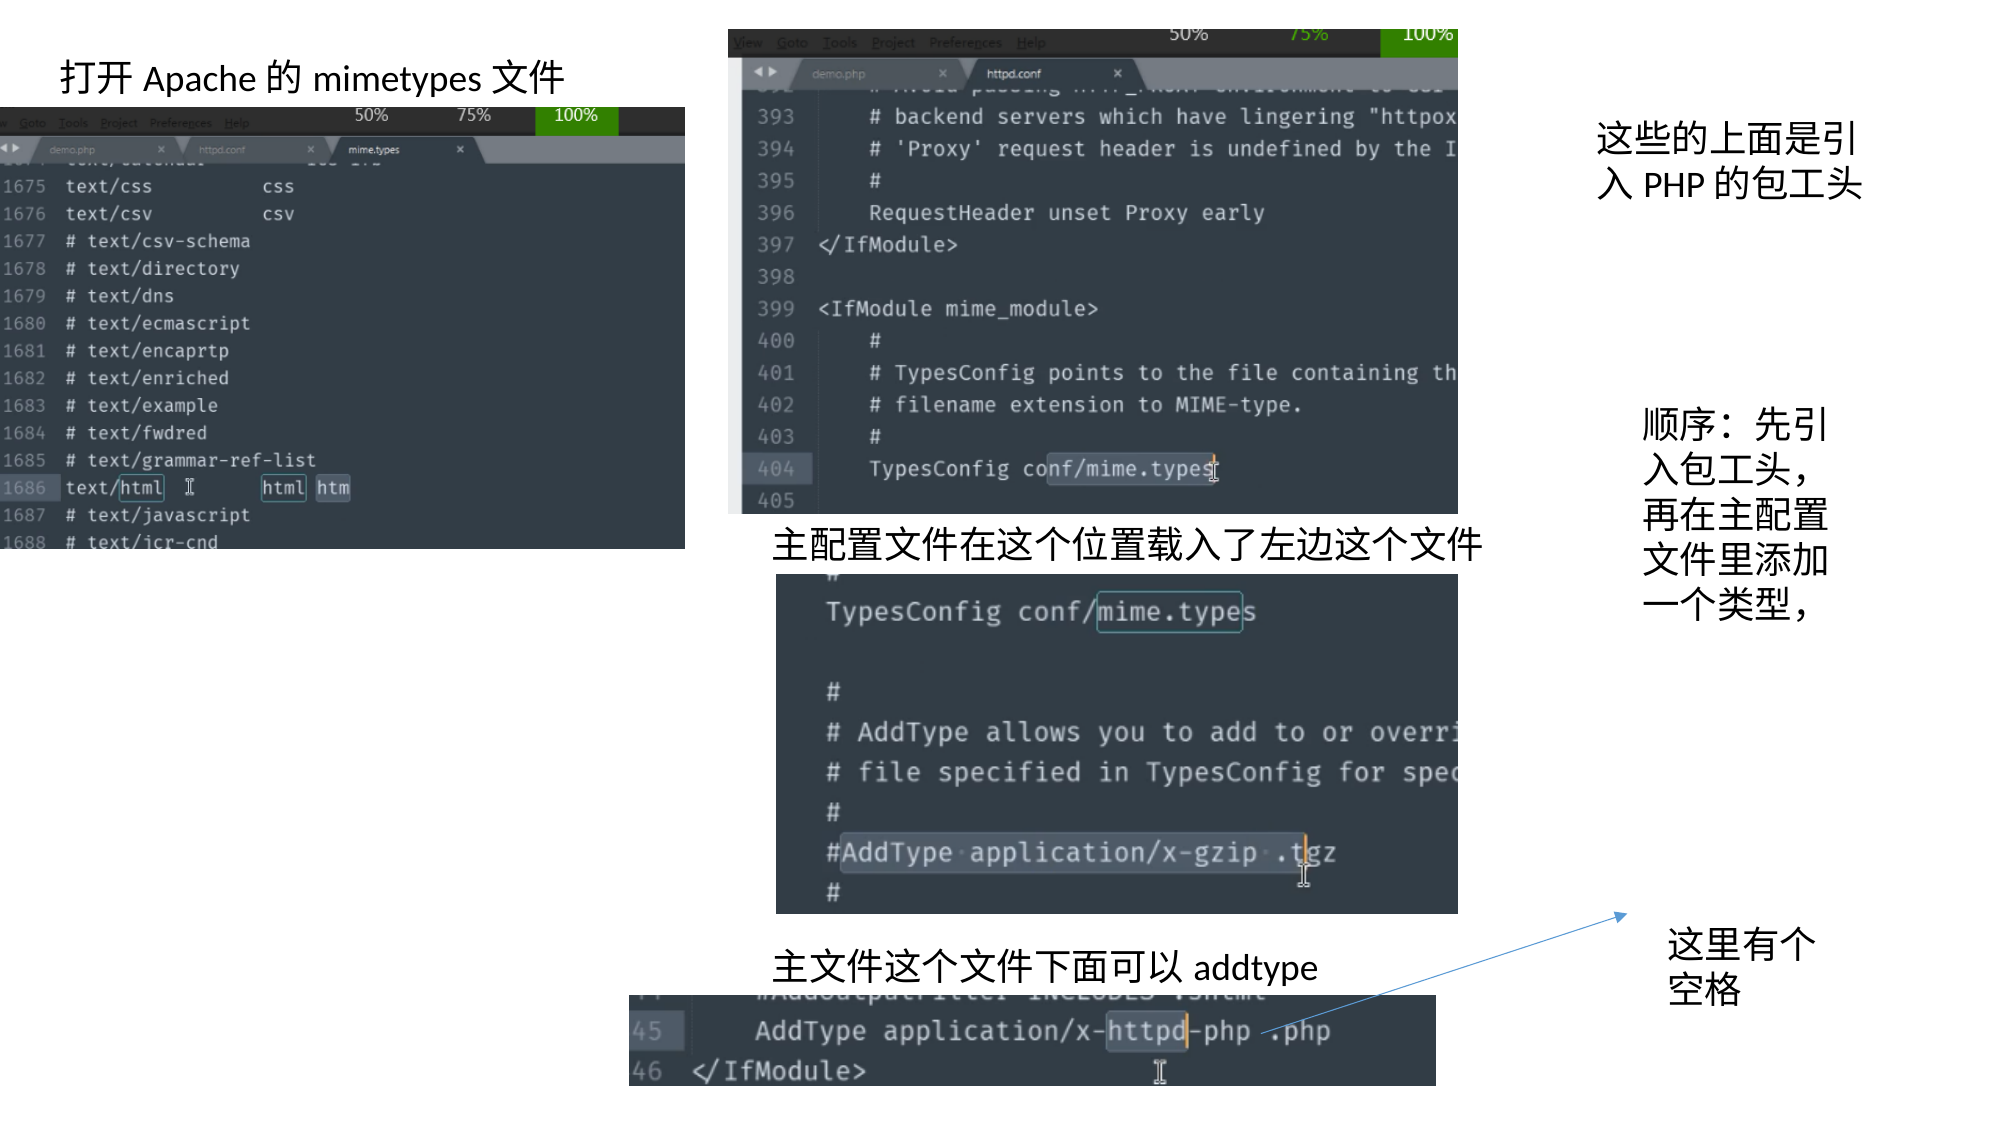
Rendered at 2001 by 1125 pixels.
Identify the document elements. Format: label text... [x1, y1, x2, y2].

text_box 打开Apache的mimetypes文件 [44, 46, 675, 107]
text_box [1260, 913, 1628, 1034]
picture [0, 107, 685, 549]
text_box 主文件这个文件下面可以addtype [757, 935, 1260, 995]
text_box 顺序：先引入包工头，再在主配置文件里添加一个类型， [1627, 393, 1854, 634]
text_box 这里有个空格 [1652, 913, 1854, 1019]
picture [776, 574, 1458, 914]
text_box 主配置文件在这个位置载入了左边这个文件 [756, 513, 1554, 574]
picture [728, 29, 1458, 514]
text_box 这些的上面是引入PHP的包工头 [1582, 107, 1906, 213]
picture [629, 995, 1436, 1086]
